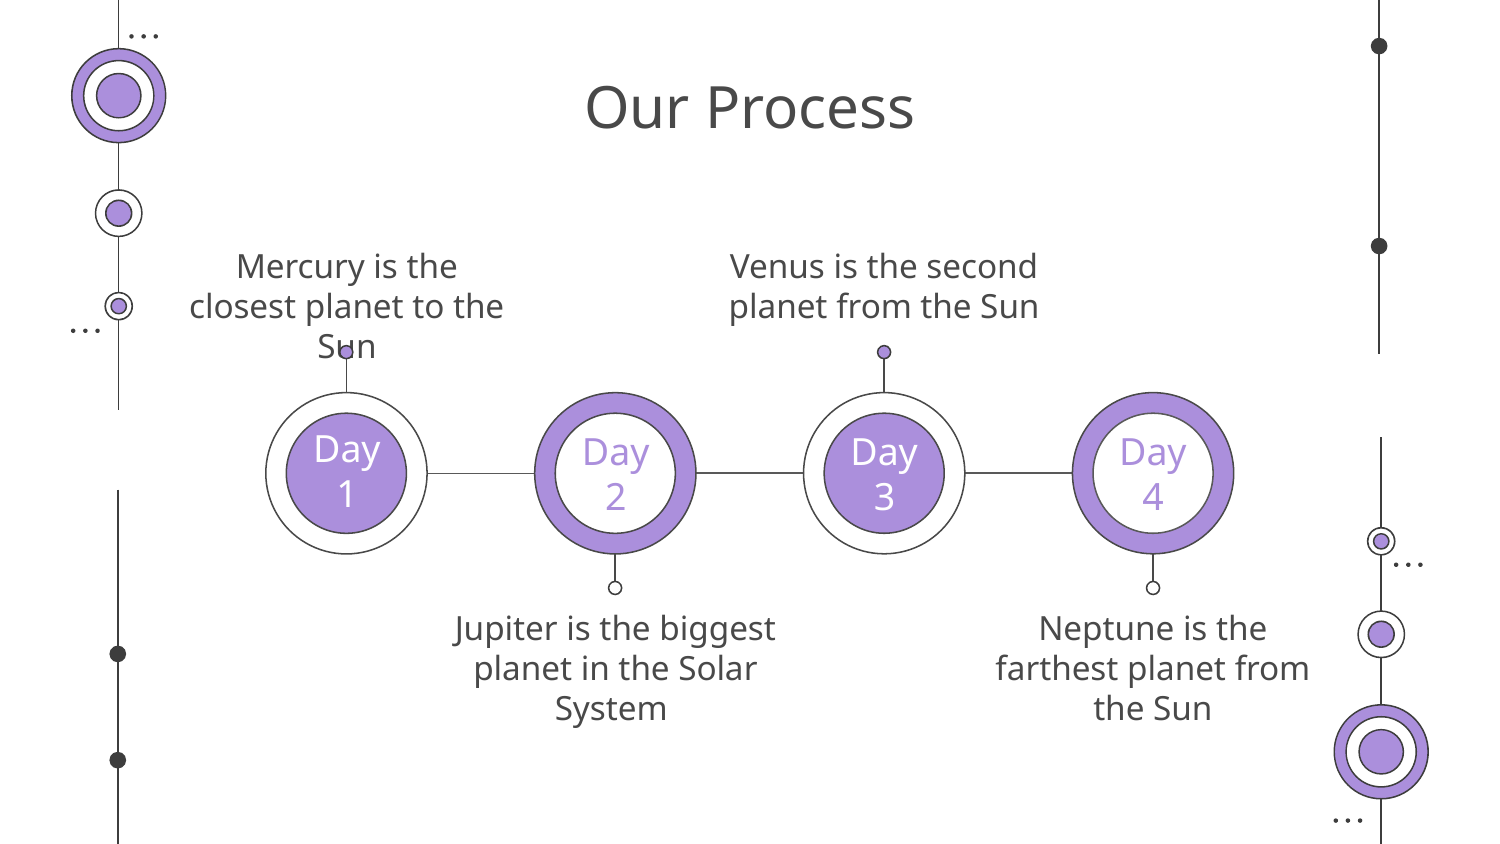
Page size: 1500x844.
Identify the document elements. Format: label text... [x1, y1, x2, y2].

text_box Mercury is the closest planet to the Sun [164, 230, 529, 335]
text_box Neptune is the farthest planet from the Sun [970, 592, 1336, 697]
text_box Venus is the second planet from the Sun [702, 230, 1067, 335]
title Our Process [299, 55, 1201, 150]
text_box Jupiter is the biggest planet in the Solar System [433, 603, 798, 697]
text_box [265, 345, 1234, 595]
